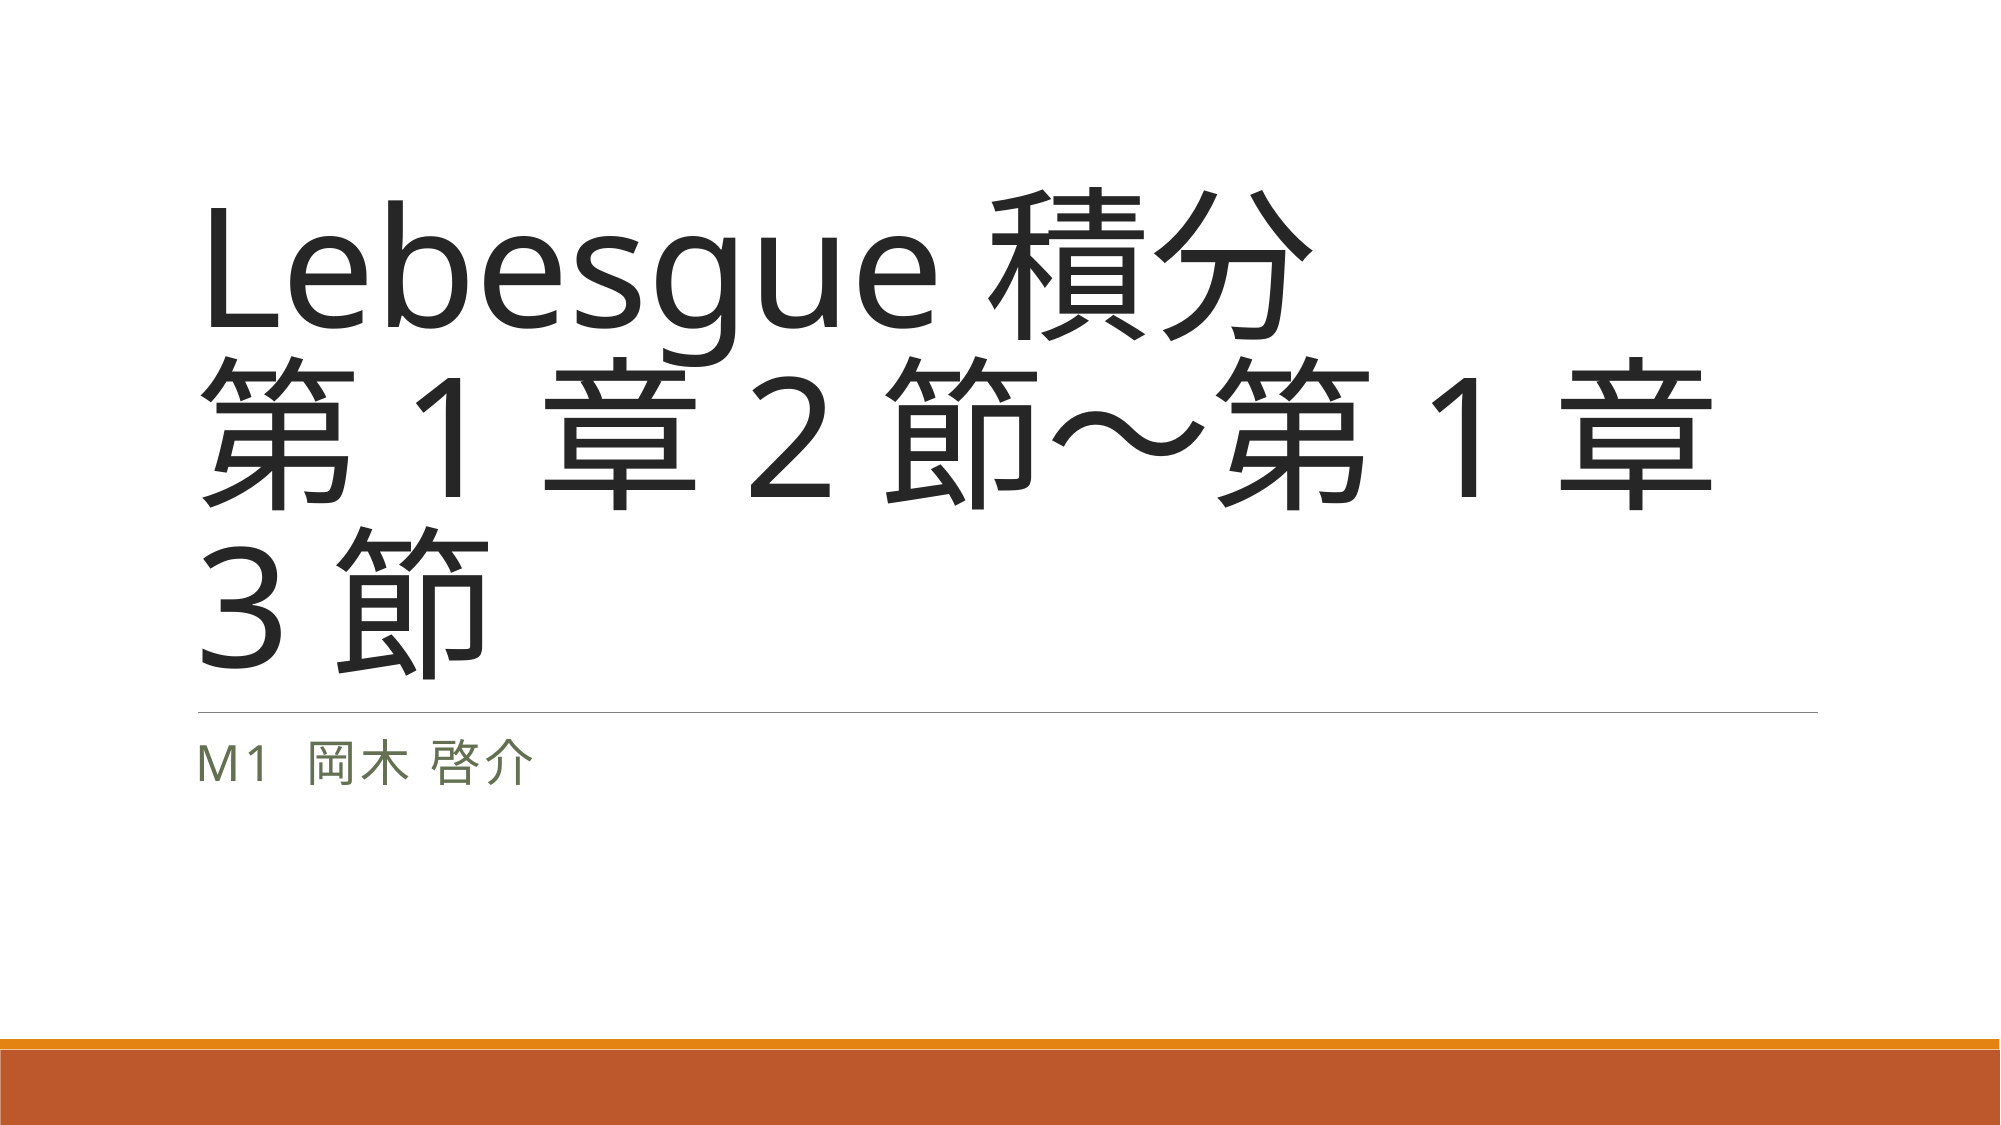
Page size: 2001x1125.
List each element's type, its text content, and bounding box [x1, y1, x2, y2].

subtitle M1 岡木 啓介 [180, 730, 1831, 919]
title Lebesgue積分 第1章2節～第1章3節 [180, 124, 1830, 710]
